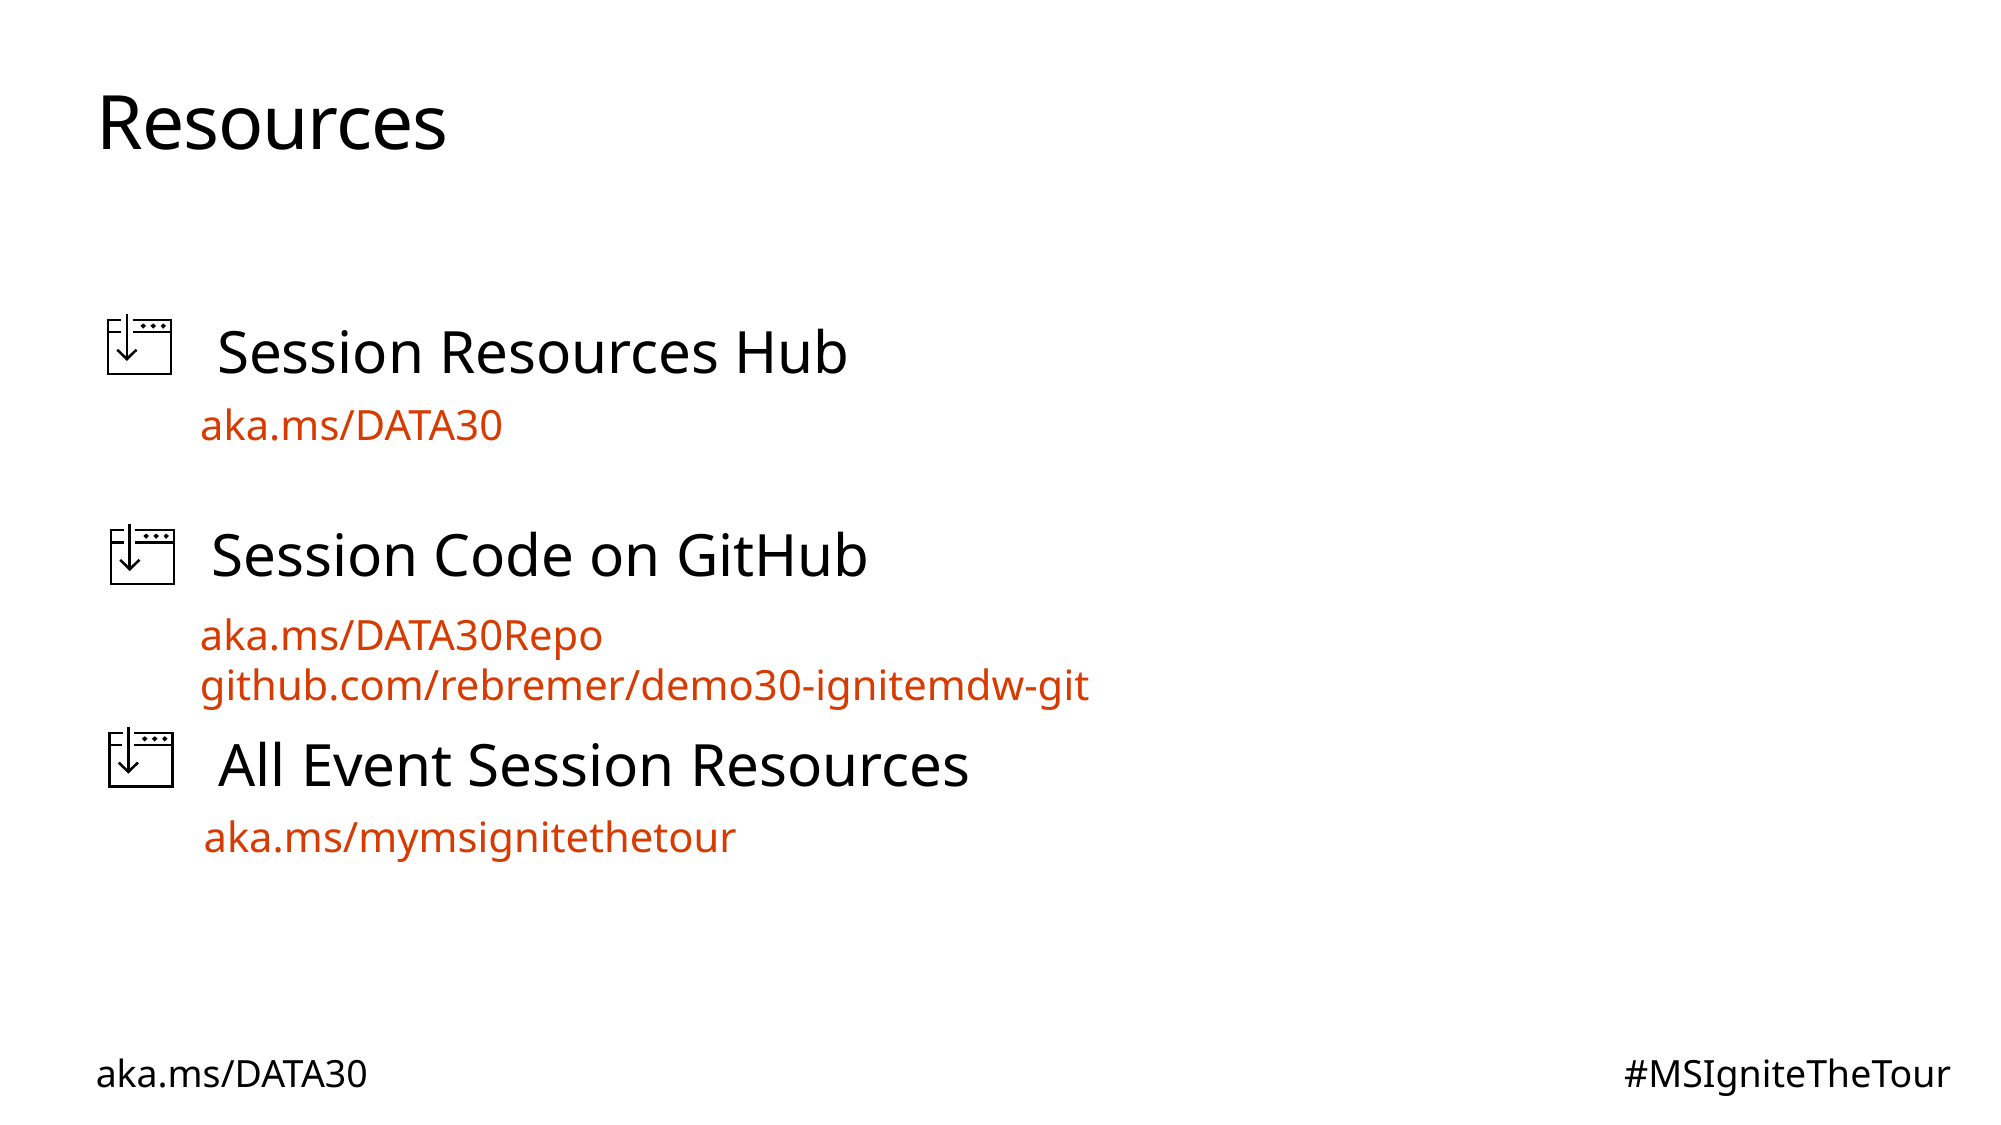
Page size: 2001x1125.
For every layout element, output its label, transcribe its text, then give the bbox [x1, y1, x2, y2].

text_box [110, 523, 175, 584]
text_box Session Code on GitHub [174, 518, 1982, 589]
text_box [109, 726, 173, 787]
text_box [108, 313, 172, 374]
text_box aka.ms/mymsignitethetour [203, 811, 737, 862]
title Resources [96, 75, 1904, 166]
text_box aka.ms/DATA30Repo github.com/rebremer/demo30-ignitemdw-git [199, 608, 1090, 709]
text_box aka.ms/DATA30 [200, 398, 504, 449]
text_box Session Resources Hub [171, 314, 1979, 385]
text_box All Event Session Resources [172, 727, 1981, 798]
